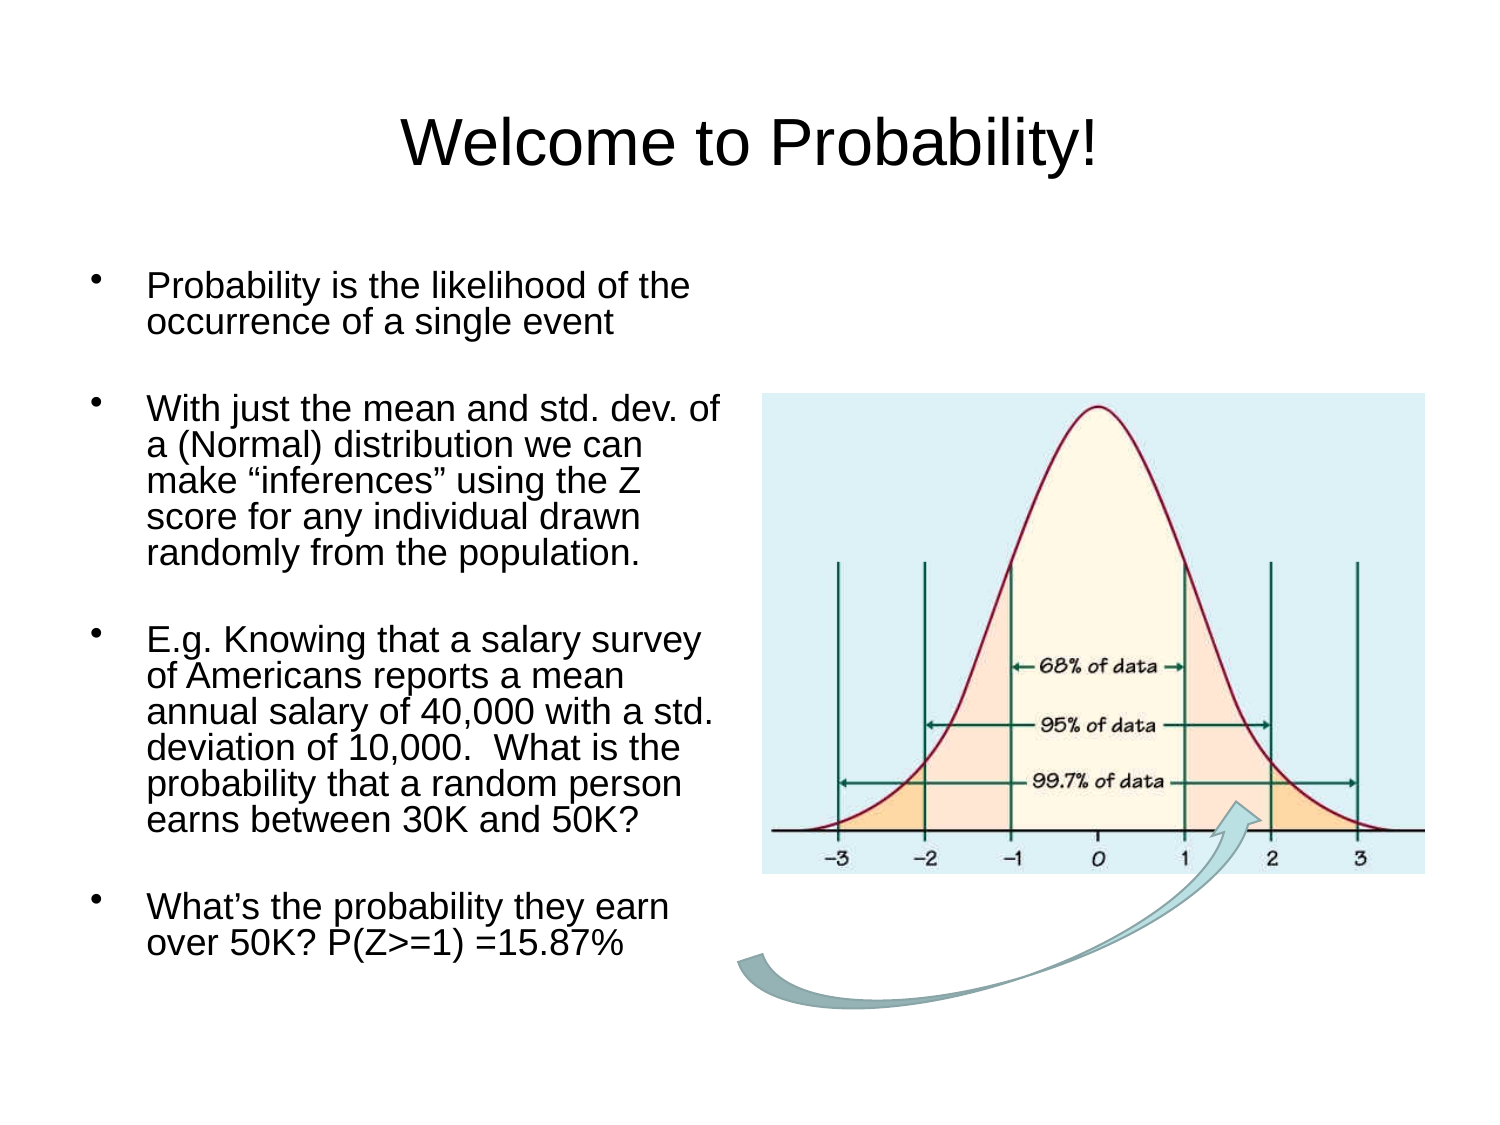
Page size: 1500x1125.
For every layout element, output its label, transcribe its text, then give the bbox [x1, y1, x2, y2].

list Probability is the likelihood of the occurrence of a single event With just the mean and std. dev. of a (Normal) distribution we can make “inferences” using the Z score for any individual drawn randomly from the population. E.g. Knowing that a salary survey of Americans reports a mean annual salary of 40,000 with a std. deviation of 10,000. What is the probability that a random person earns between 30K and 50K? What’s the probability they earn over 50K? P(Z>=1) =15.87% [75, 262, 738, 528]
list Probability is the likelihood of the occurrence of a single event With just the mean and std. dev. of a (Normal) distribution we can make “inferences” using the Z score for any individual drawn randomly from the population. E.g. Knowing that a salary survey of Americans reports a mean annual salary of 40,000 with a std. deviation of 10,000. What is the probability that a random person earns between 30K and 50K? What’s the probability they earn over 50K? P(Z>=1) =15.87% [75, 529, 738, 1050]
title Welcome to Probability! [75, 45, 1425, 233]
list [762, 393, 1425, 874]
text_box [736, 874, 1218, 1010]
